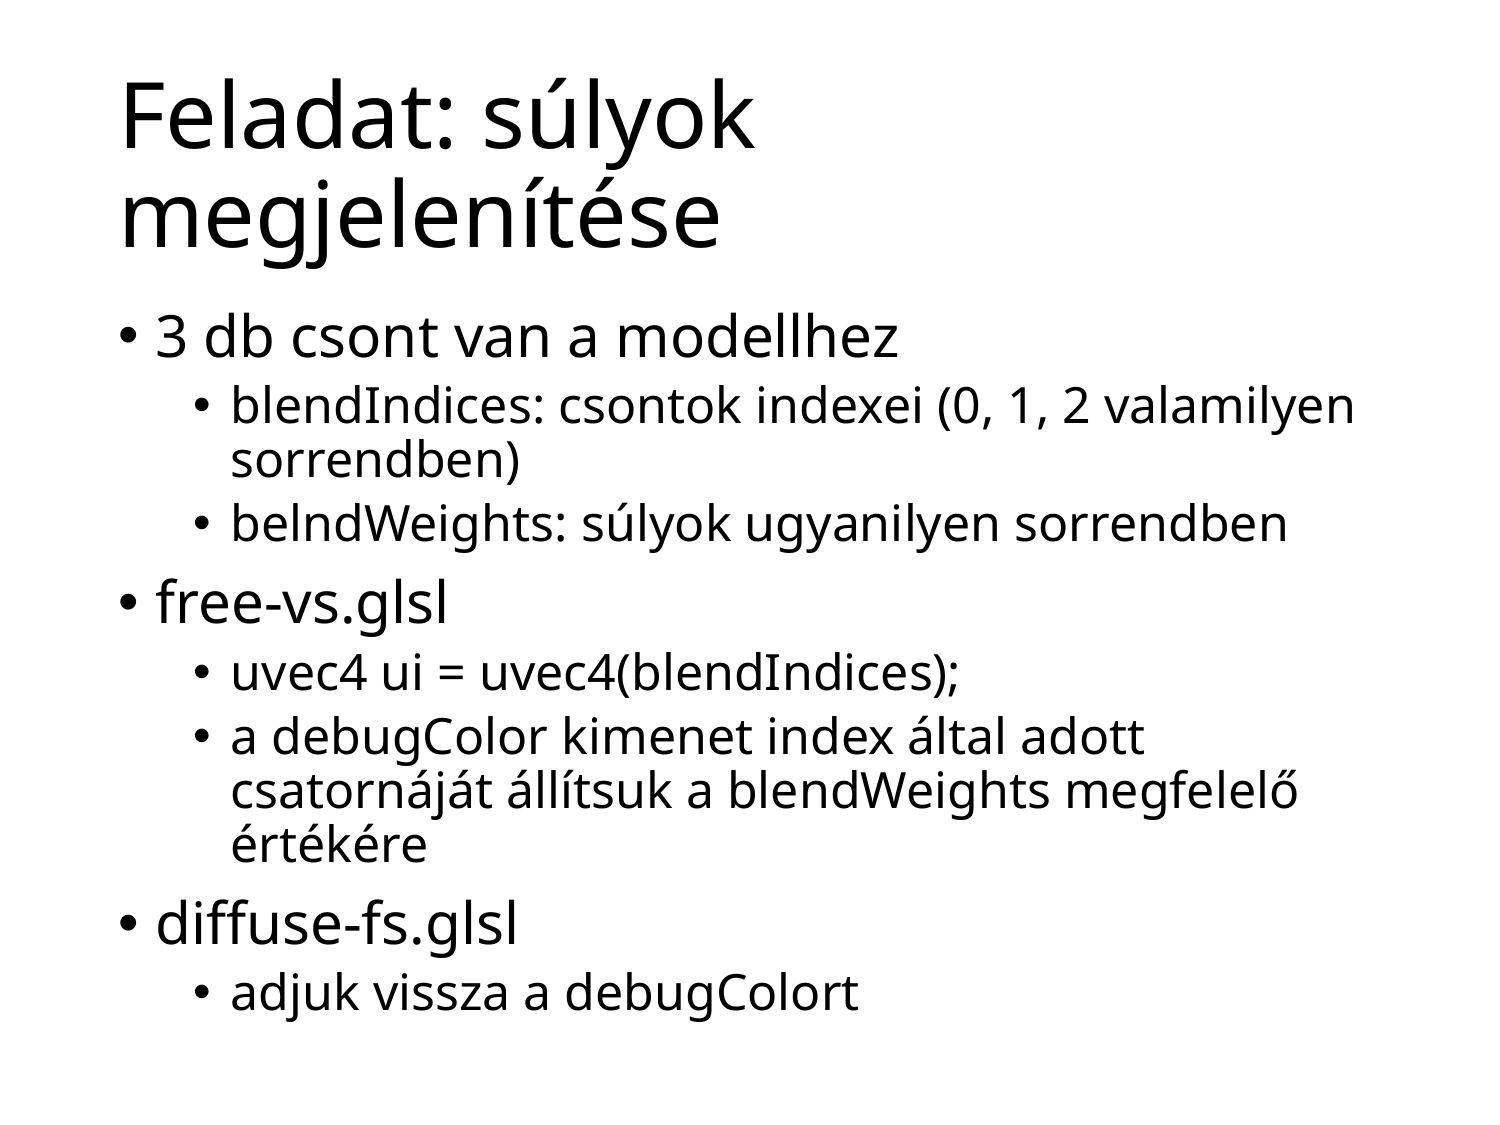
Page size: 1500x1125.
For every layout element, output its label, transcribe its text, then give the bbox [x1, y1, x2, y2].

list 3 db csont van a modellhez blendIndices: csontok indexei (0, 1, 2 valamilyen sorrendben) belndWeights: súlyok ugyanilyen sorrendben free-vs.glsl uvec4 ui = uvec4(blendIndices); a debugColor kimenet index által adott csatornáját állítsuk a blendWeights megfelelő értékére diffuse-fs.glsl adjuk vissza a debugColort [103, 299, 1397, 1114]
title Feladat: súlyok megjelenítése [103, 59, 1397, 278]
